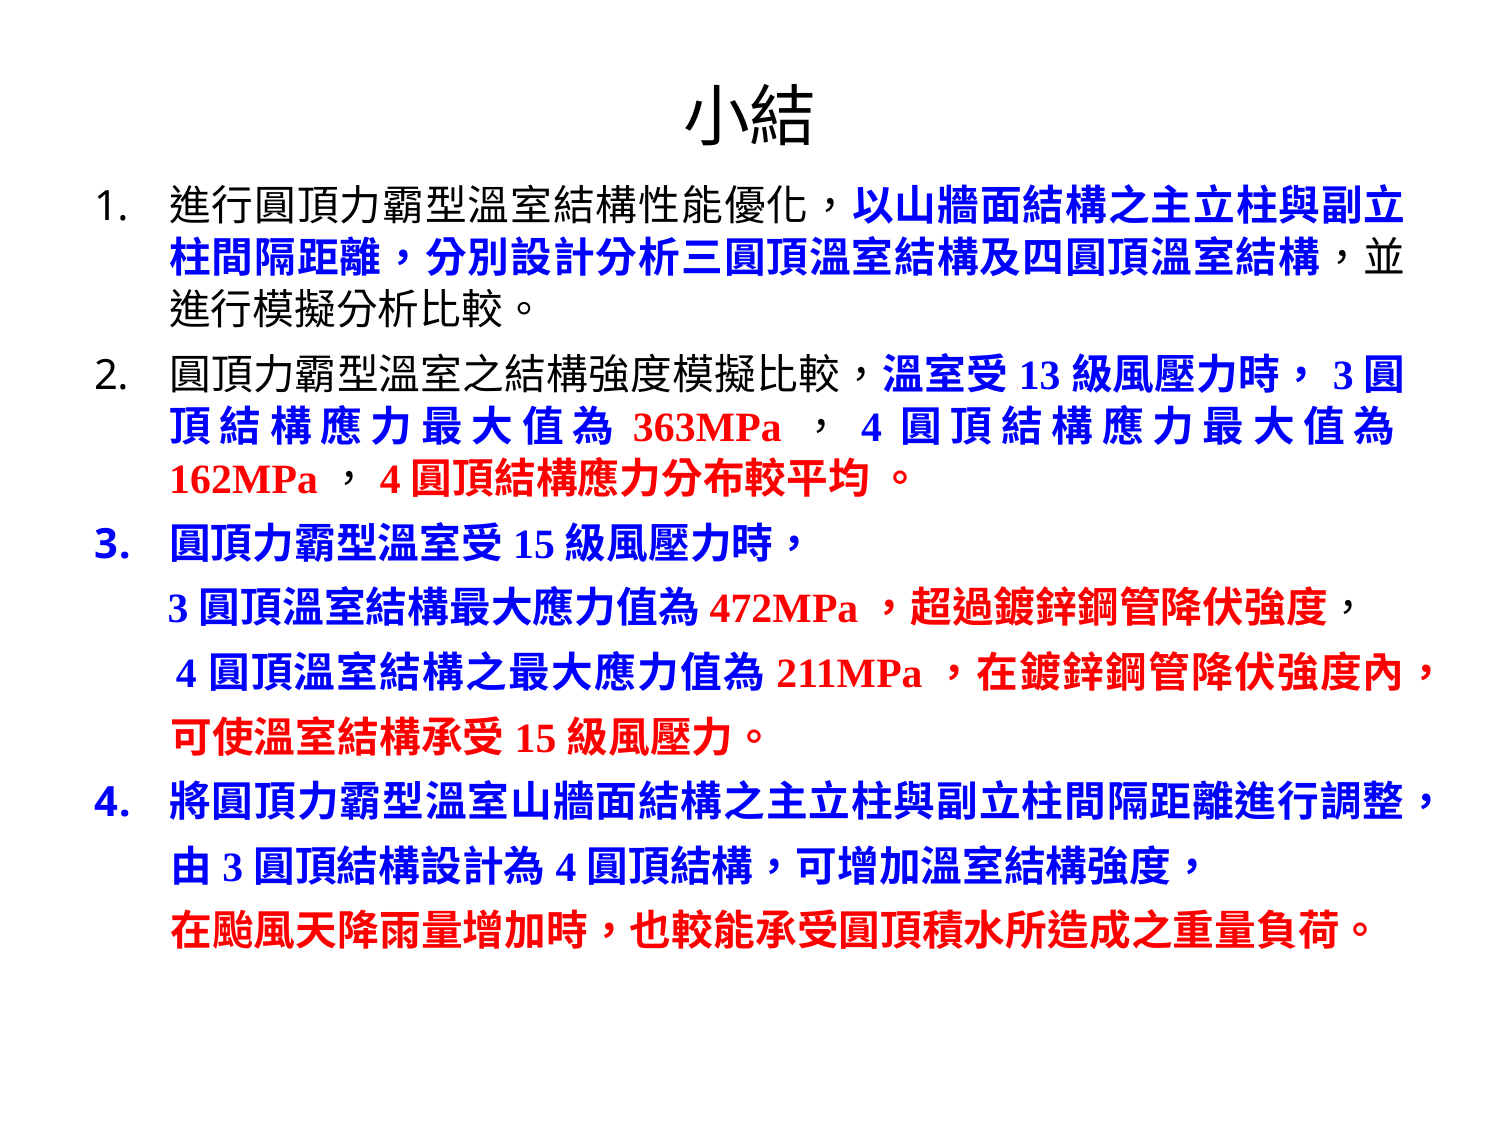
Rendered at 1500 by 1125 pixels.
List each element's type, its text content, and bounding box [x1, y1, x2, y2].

title 小結 [0, 68, 1500, 170]
text_box 進行圓頂力霸型溫室結構性能優化，以山牆面結構之主立柱與副立柱間隔距離，分別設計分析三圓頂溫室結構及四圓頂溫室結構，並進行模擬分析比較。 圓頂力霸型溫室之結構強度模擬比較，溫室受13級風壓力時，3圓頂結構應力最大值為363MPa，4圓頂結構應力最大值為162MPa，4圓頂結構應力分布較平均 。 圓頂力霸型溫室受15級風壓力時， 3圓頂溫室結構最大應力值為472MPa，超過鍍鋅鋼管降伏強度， 4圓頂溫室結構之最大應力值為211MPa，在鍍鋅鋼管降伏強度內， 可使溫室結構承受15級風壓力。 將圓頂力霸型溫室山牆面結構之主立柱與副立柱間隔距離進行調整， 由3圓頂結構設計為4圓頂結構，可增加溫室結構強度， 在颱風天降雨量增加時，也較能承受圓頂積水所造成之重量負荷。 [79, 169, 1421, 962]
